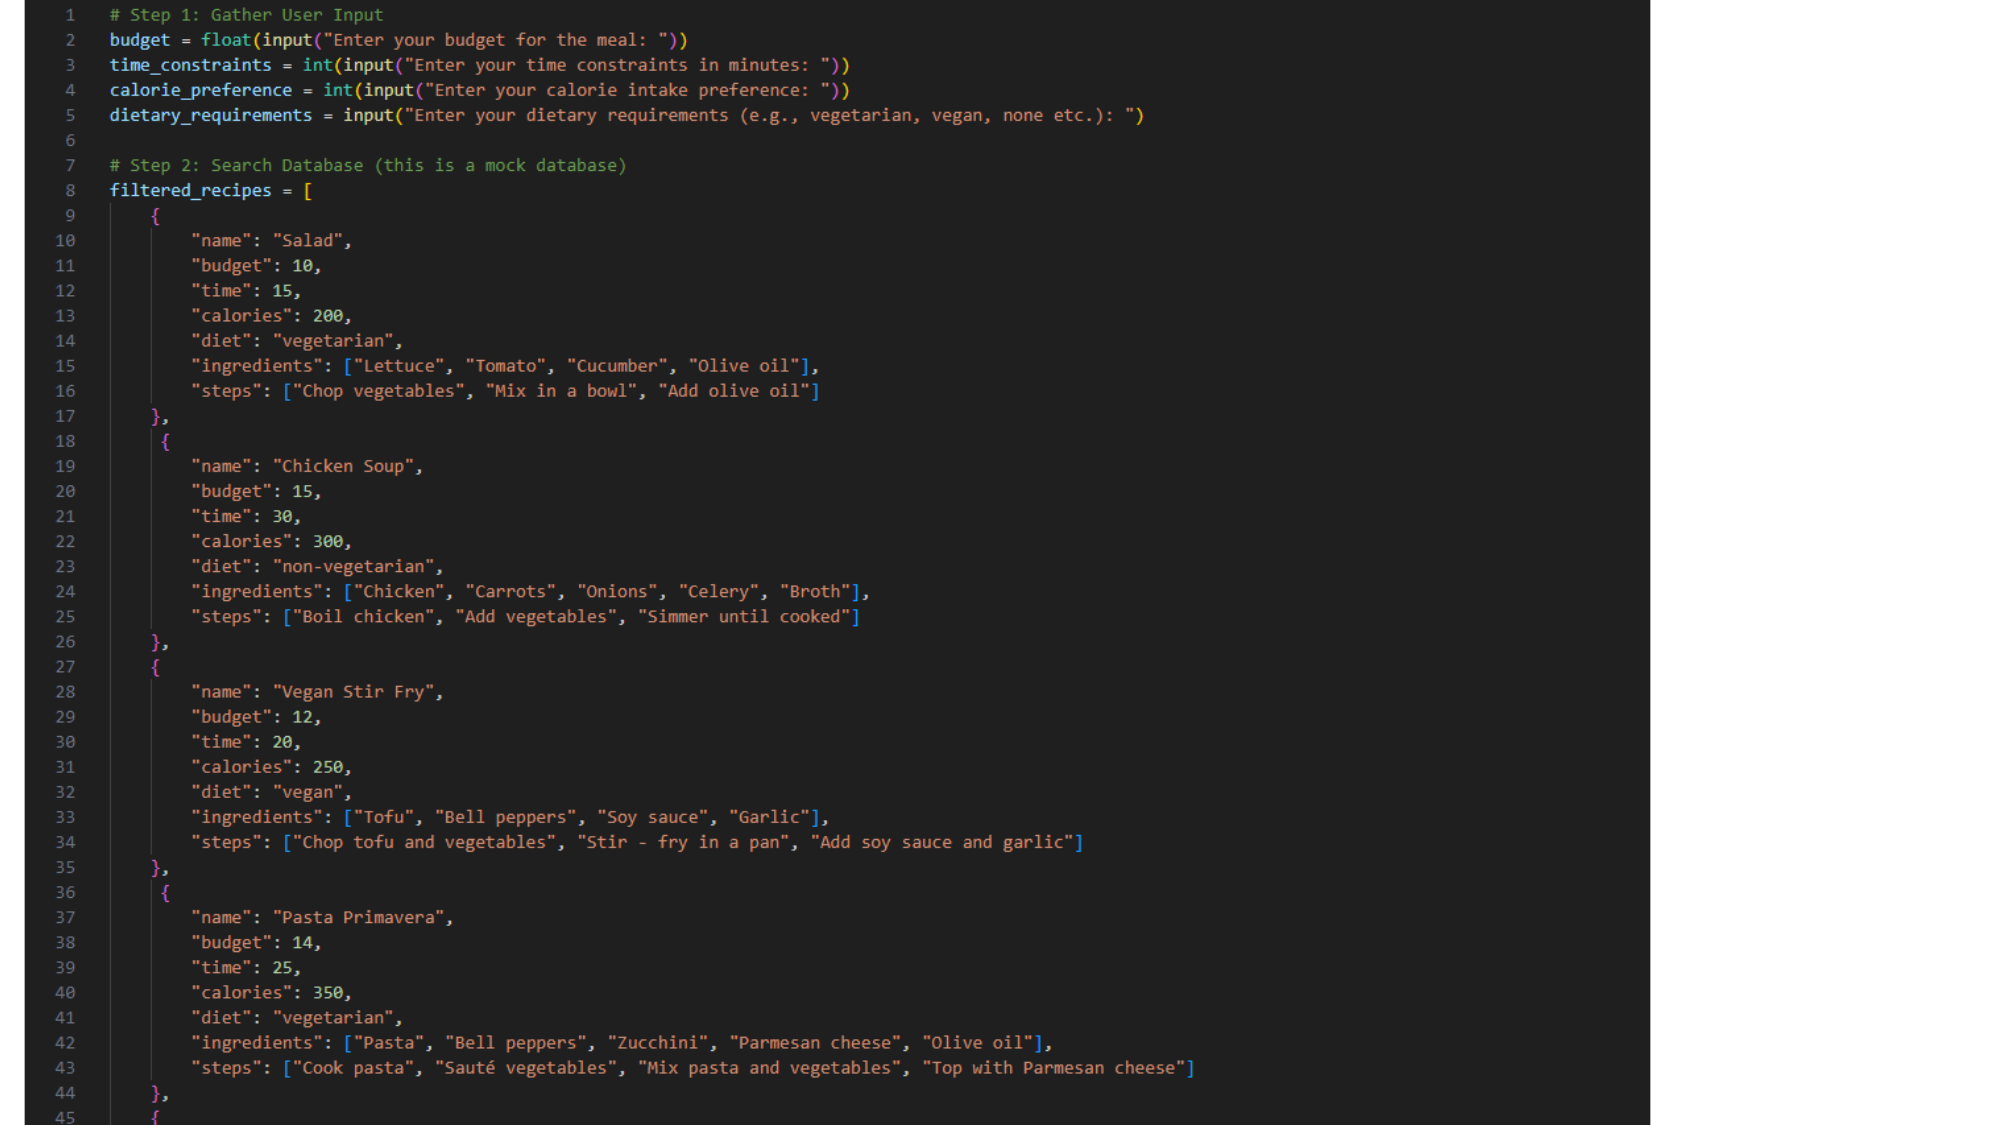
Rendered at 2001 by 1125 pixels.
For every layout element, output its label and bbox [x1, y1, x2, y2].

list [24, 0, 1651, 1125]
